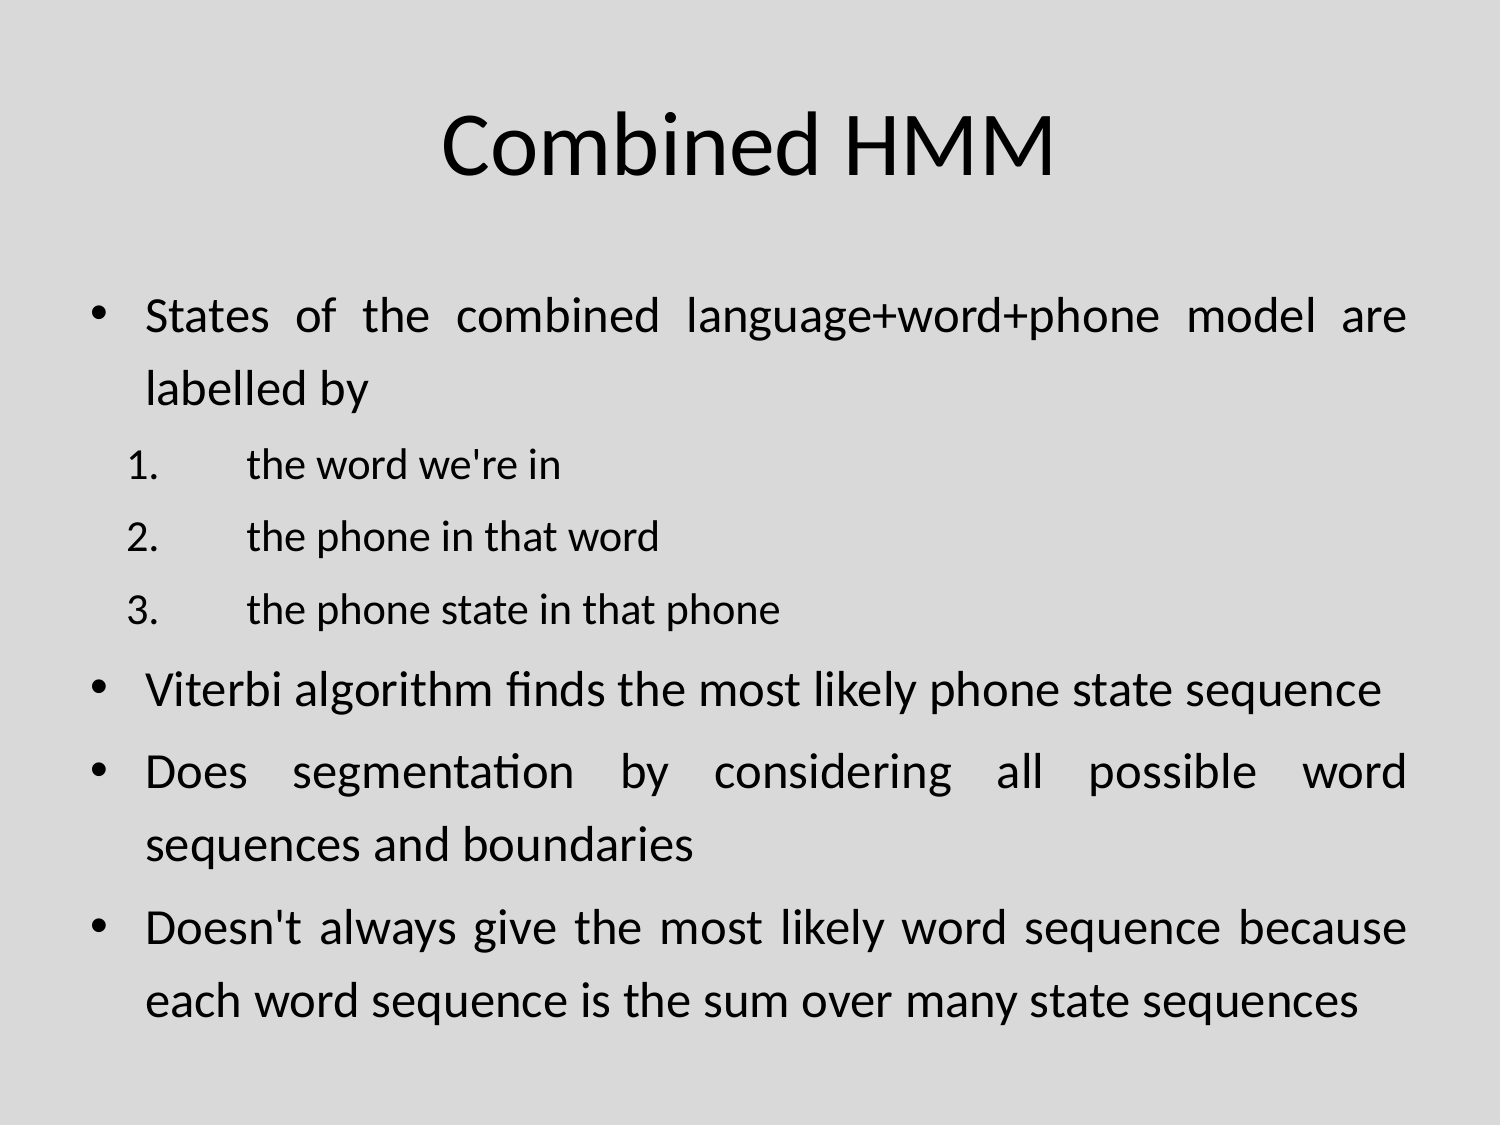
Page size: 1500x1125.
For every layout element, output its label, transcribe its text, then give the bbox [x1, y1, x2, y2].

title Combined HMM [75, 45, 1425, 233]
list States of the combined language+word+phone model are labelled by the word we're in the phone in that word the phone state in that phone Viterbi algorithm finds the most likely phone state sequence Does segmentation by considering all possible word sequences and boundaries Doesn't always give the most likely word sequence because each word sequence is the sum over many state sequences [75, 262, 1425, 1047]
